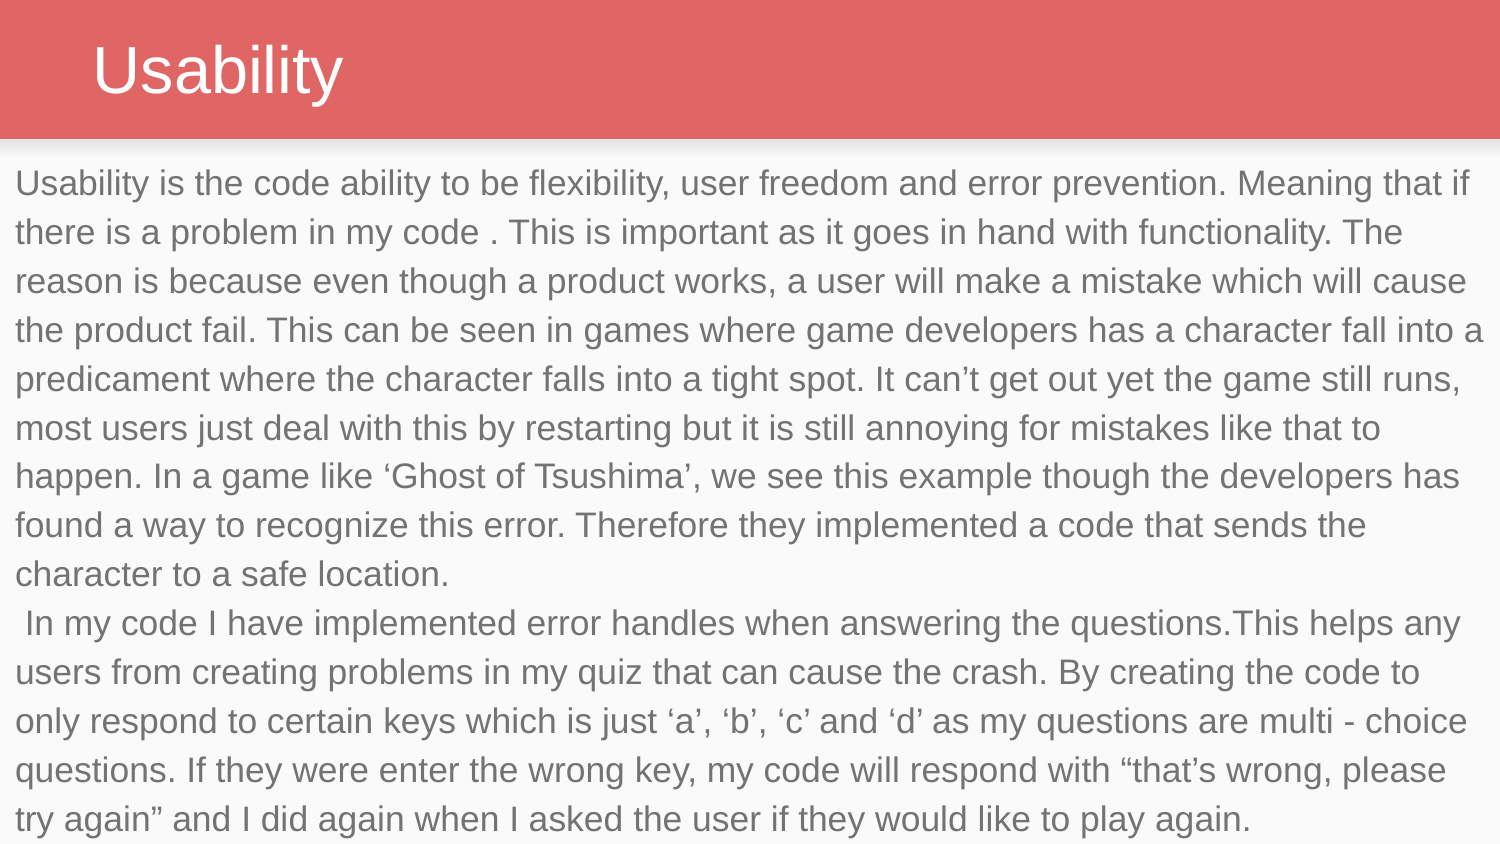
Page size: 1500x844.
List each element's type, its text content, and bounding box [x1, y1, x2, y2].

title Usability [77, 0, 1427, 123]
list Usability is the code ability to be flexibility, user freedom and error prevention. Meaning that if there is a problem in my code . This is important as it goes in hand with functionality. The reason is because even though a product works, a user will make a mistake which will cause the product fail. This can be seen in games where game developers has a character fall into a predicament where the character falls into a tight spot. It can’t get out yet the game still runs, most users just deal with this by restarting but it is still annoying for mistakes like that to happen. In a game like ‘Ghost of Tsushima’, we see this example though the developers has found a way to recognize this error. Therefore they implemented a code that sends the character to a safe location. In my code I have implemented error handles when answering the questions.This helps any users from creating problems in my quiz that can cause the crash. By creating the code to only respond to certain keys which is just ‘a’, ‘b’, ‘c’ and ‘d’ as my questions are multi - choice questions. If they were enter the wrong key, my code will respond with “that’s wrong, please try again” and I did again when I asked the user if they would like to play again. [0, 138, 1500, 844]
